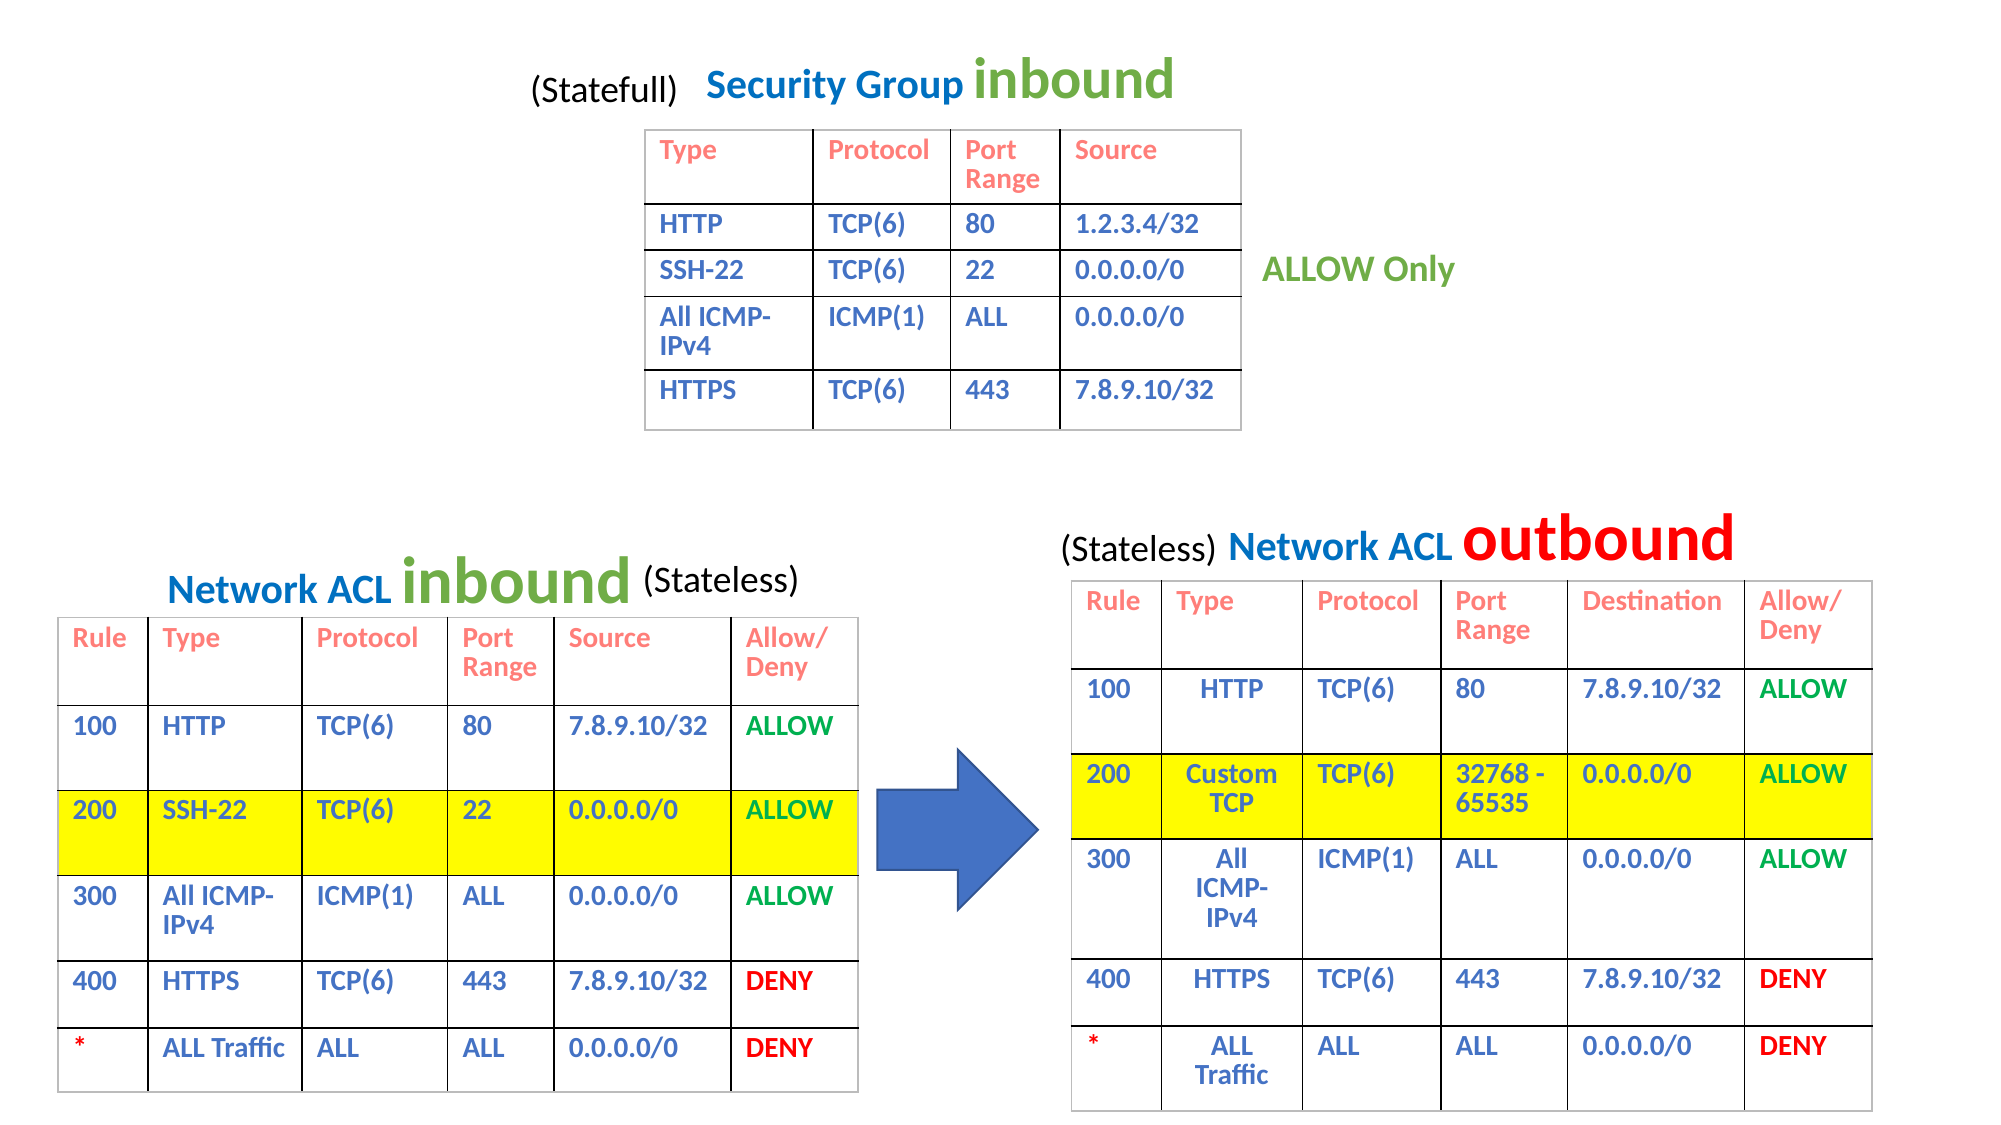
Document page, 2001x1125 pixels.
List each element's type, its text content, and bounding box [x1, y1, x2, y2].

table_cell 0.0.0.0/0 [1061, 297, 1240, 369]
table_header Protocol [1303, 582, 1440, 668]
table_cell TCP(6) [814, 371, 950, 429]
table_header Source [1061, 131, 1240, 203]
text_box Security Group inbound [598, 32, 1288, 118]
table_cell All ICMP-IPv4 [149, 876, 301, 960]
table_cell TCP(6) [303, 962, 447, 1027]
table_cell ALLOW [732, 876, 857, 960]
table_cell ICMP(1) [814, 297, 950, 369]
table_cell 7.8.9.10/32 [555, 962, 730, 1027]
table_cell ALL [1442, 1027, 1567, 1110]
table_cell 80 [951, 205, 1059, 249]
table_cell ALL [303, 1029, 447, 1091]
table_cell ALL [448, 1029, 553, 1091]
text_box Network ACL inbound [107, 529, 683, 617]
table_cell ALL Traffic [1162, 1027, 1302, 1110]
table_cell ALL [1303, 1027, 1440, 1110]
table_header Allow/ Deny [732, 618, 857, 705]
table_cell ICMP(1) [303, 876, 447, 960]
text_box [876, 747, 1040, 913]
table_header Source [555, 618, 730, 705]
table_cell 100 [59, 706, 147, 790]
table_cell 7.8.9.10/32 [1568, 960, 1744, 1025]
table_cell 80 [448, 706, 553, 790]
table_cell ALLOW [732, 706, 857, 790]
table_cell TCP(6) [1303, 670, 1440, 753]
table_cell SSH-22 [149, 791, 301, 875]
table_cell Custom TCP [1162, 755, 1302, 838]
table_header Rule [59, 618, 147, 705]
table_cell 0.0.0.0/0 [555, 791, 730, 875]
table_cell 100 [1072, 670, 1161, 753]
table_cell 1.2.3.4/32 [1061, 205, 1240, 249]
table_cell 22 [448, 791, 553, 875]
table_cell 7.8.9.10/32 [555, 706, 730, 790]
table_cell TCP(6) [1303, 755, 1440, 838]
table_cell DENY [732, 962, 857, 1027]
table_header Allow/ Deny [1745, 582, 1871, 668]
text_box ALLOW Only [1247, 236, 1471, 297]
table_cell ALL [1442, 840, 1567, 958]
table_header Destination [1568, 582, 1744, 668]
table_cell 200 [1072, 755, 1161, 838]
table_cell 443 [1442, 960, 1567, 1025]
table_cell HTTP [1162, 670, 1302, 753]
table_cell 200 [59, 791, 147, 875]
table_header Type [646, 131, 812, 203]
table_header Port Range [951, 131, 1059, 203]
table_cell 22 [951, 251, 1059, 296]
table_header Protocol [814, 131, 950, 203]
table_cell DENY [1745, 1027, 1871, 1110]
table_cell 0.0.0.0/0 [555, 876, 730, 960]
table_cell 0.0.0.0/0 [1568, 840, 1744, 958]
table_cell 0.0.0.0/0 [1061, 251, 1240, 296]
table_cell TCP(6) [1303, 960, 1440, 1025]
table_cell 443 [448, 962, 553, 1027]
text_box (Statefull) [515, 57, 694, 118]
table_cell ALLOW [732, 791, 857, 875]
table_cell DENY [1745, 960, 1871, 1025]
table_cell 443 [951, 371, 1059, 429]
table_cell TCP(6) [303, 706, 447, 790]
table_cell ALLOW [1745, 670, 1871, 753]
table_cell HTTP [149, 706, 301, 790]
table_cell 80 [1442, 670, 1567, 753]
table_cell TCP(6) [303, 791, 447, 875]
table_header Type [1162, 582, 1302, 668]
table_header Type [149, 618, 301, 705]
table_cell ICMP(1) [1303, 840, 1440, 958]
table_cell ALLOW [1745, 840, 1871, 958]
table_cell HTTPS [1162, 960, 1302, 1025]
table_header Rule [1072, 582, 1161, 668]
table_header Protocol [303, 618, 447, 705]
table_cell ALL Traffic [149, 1029, 301, 1091]
table_cell SSH-22 [646, 251, 812, 296]
table_header Port Range [448, 618, 553, 705]
table_cell 0.0.0.0/0 [555, 1029, 730, 1091]
table_cell 0.0.0.0/0 [1568, 1027, 1744, 1110]
text_box Network ACL outbound [1190, 486, 1766, 580]
table_cell HTTP [646, 205, 812, 249]
table_cell HTTPS [646, 371, 812, 429]
table_cell TCP(6) [814, 251, 950, 296]
table_cell 7.8.9.10/32 [1061, 371, 1240, 429]
table_cell ALL [951, 297, 1059, 369]
table_header Port Range [1442, 582, 1567, 668]
table_cell HTTPS [149, 962, 301, 1027]
table_cell 400 [59, 962, 147, 1027]
text_box (Stateless) [627, 547, 815, 608]
table_cell 300 [59, 876, 147, 960]
table_cell DENY [732, 1029, 857, 1091]
table_cell ALLOW [1745, 755, 1871, 838]
table_cell 0.0.0.0/0 [1568, 755, 1744, 838]
table_cell TCP(6) [814, 205, 950, 249]
table_cell 300 [1072, 840, 1161, 958]
table_cell 400 [1072, 960, 1161, 1025]
table_cell ALL [448, 876, 553, 960]
table_cell 32768 -65535 [1442, 755, 1567, 838]
table_cell * [1072, 1027, 1161, 1110]
text_box (Stateless) [1045, 517, 1233, 577]
table_cell All ICMP-IPv4 [646, 297, 812, 369]
table_cell All ICMP-IPv4 [1162, 840, 1302, 958]
table_cell * [59, 1029, 147, 1091]
table_cell 7.8.9.10/32 [1568, 670, 1744, 753]
